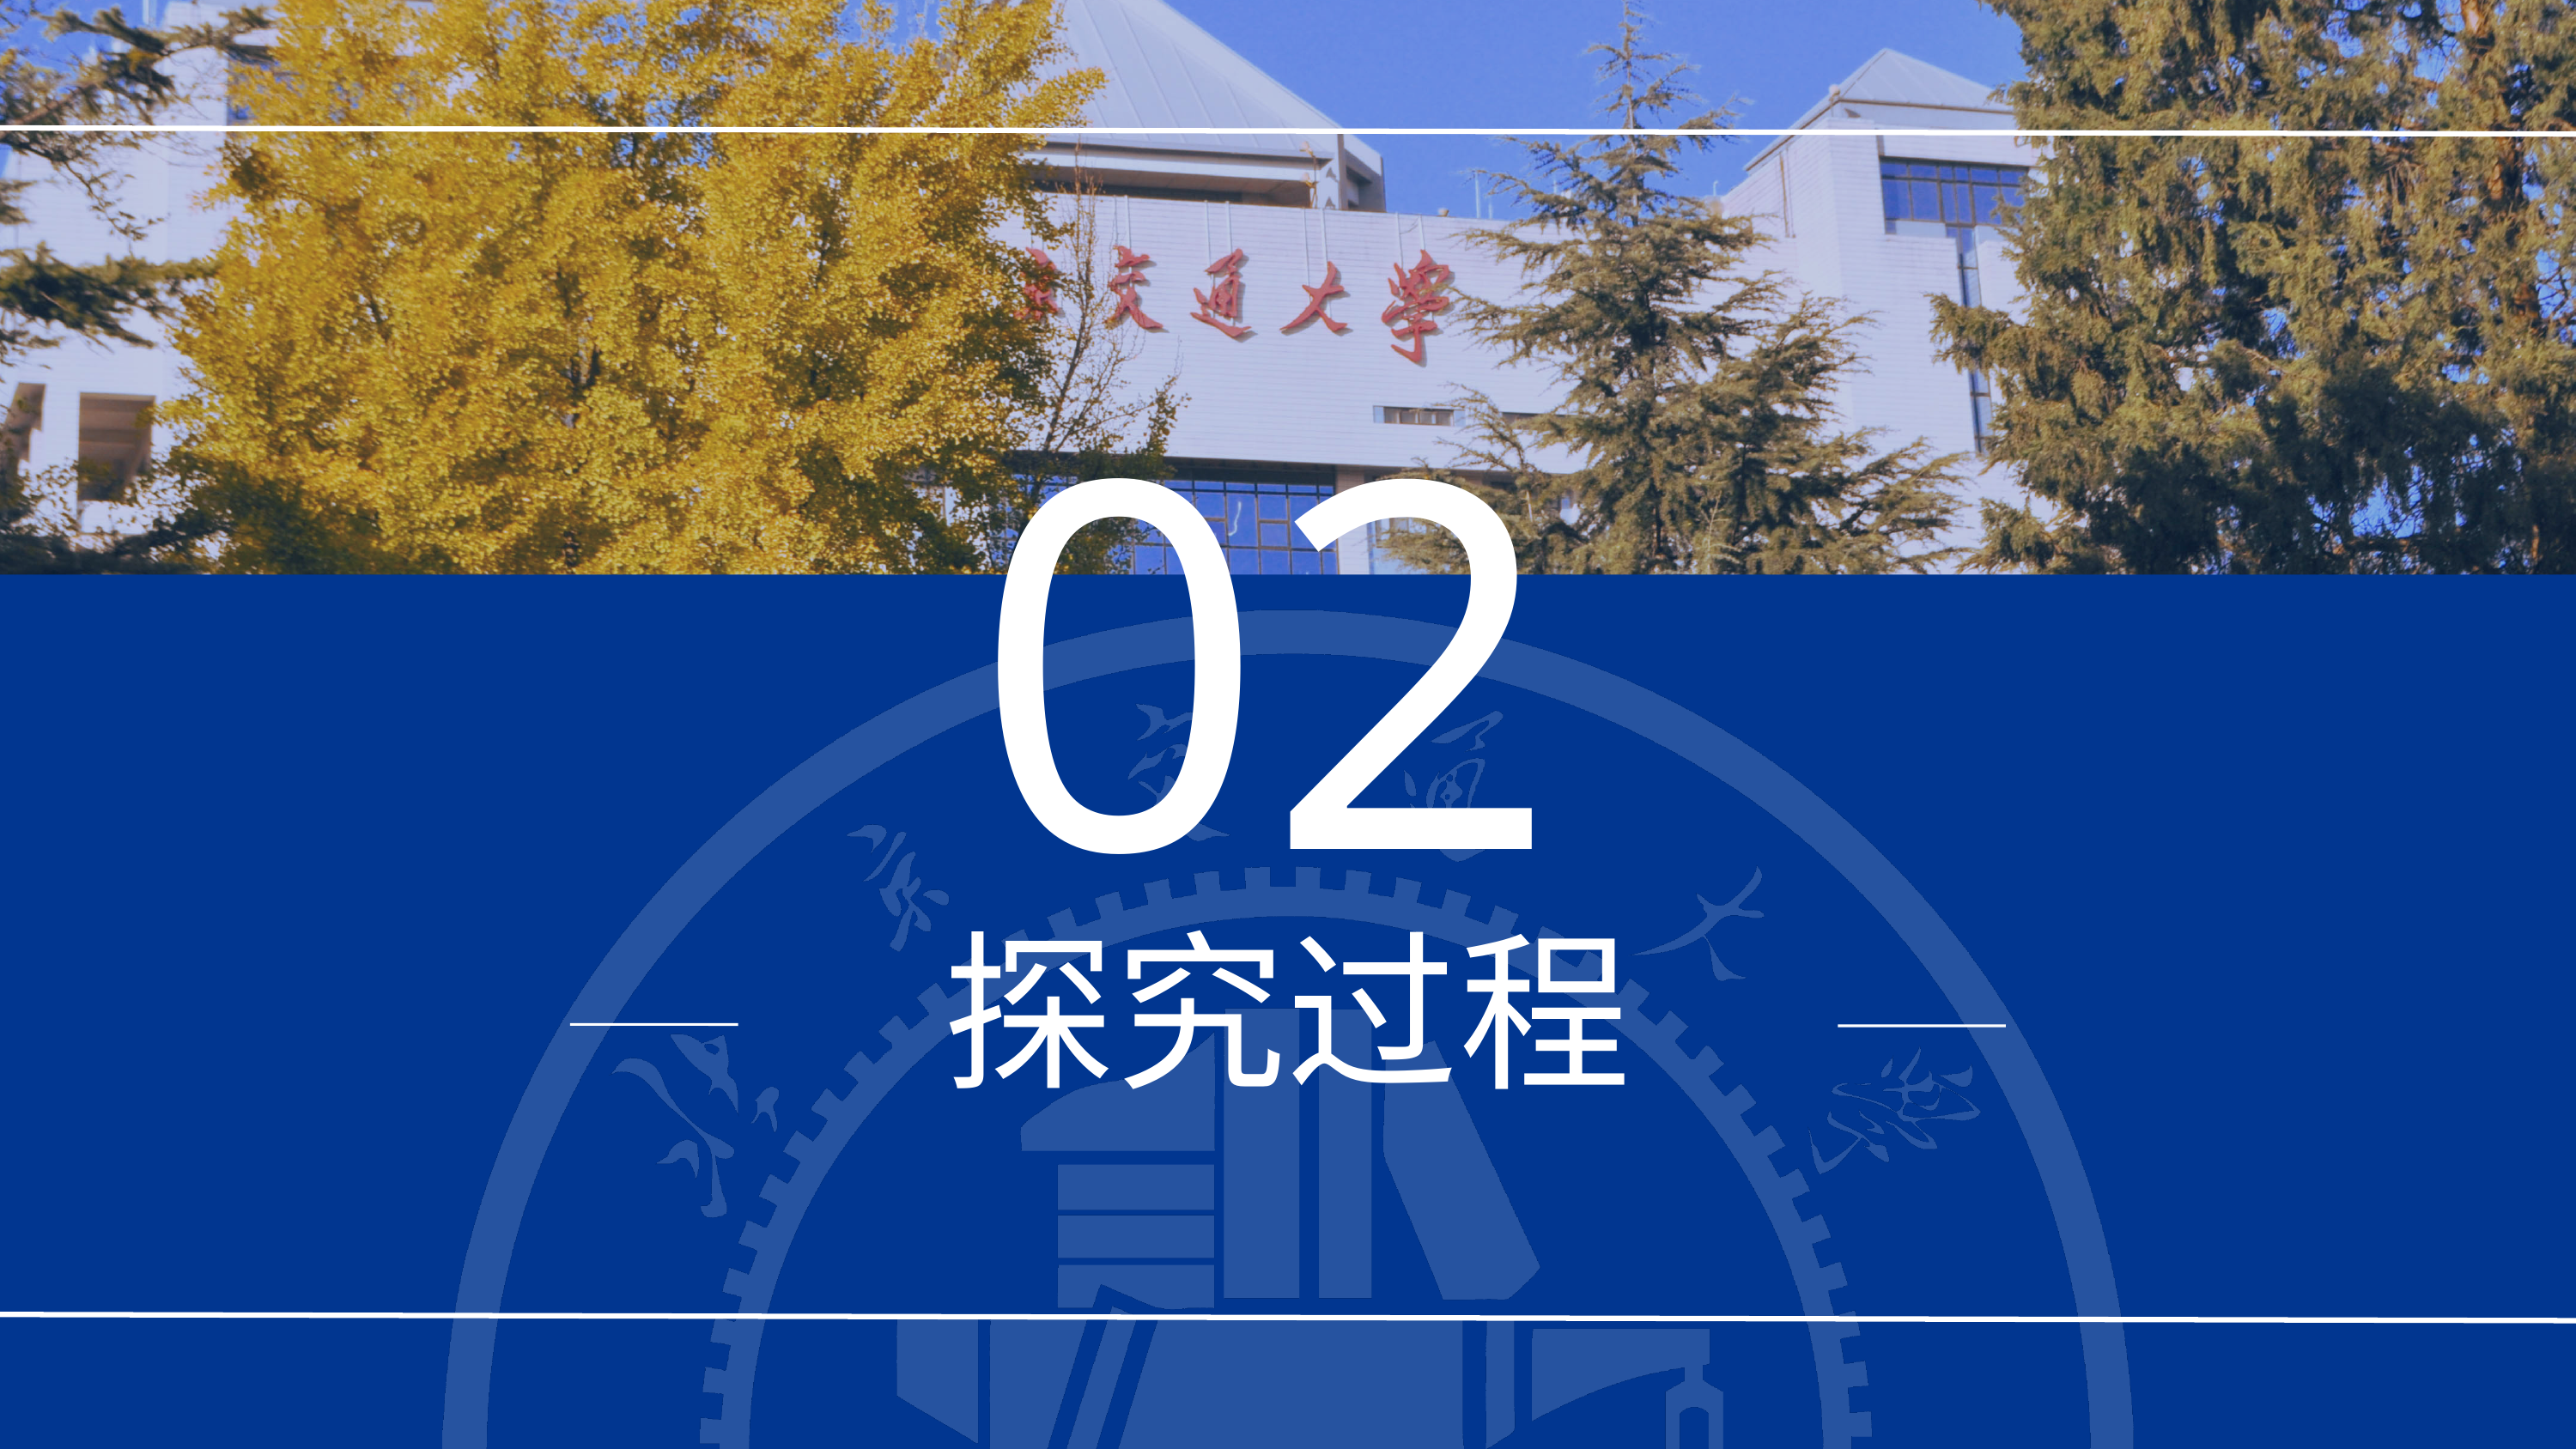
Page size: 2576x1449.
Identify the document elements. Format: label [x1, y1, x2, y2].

text_box [2137, 983, 2576, 1449]
text_box [0, 983, 437, 1449]
picture [0, 0, 2576, 1449]
